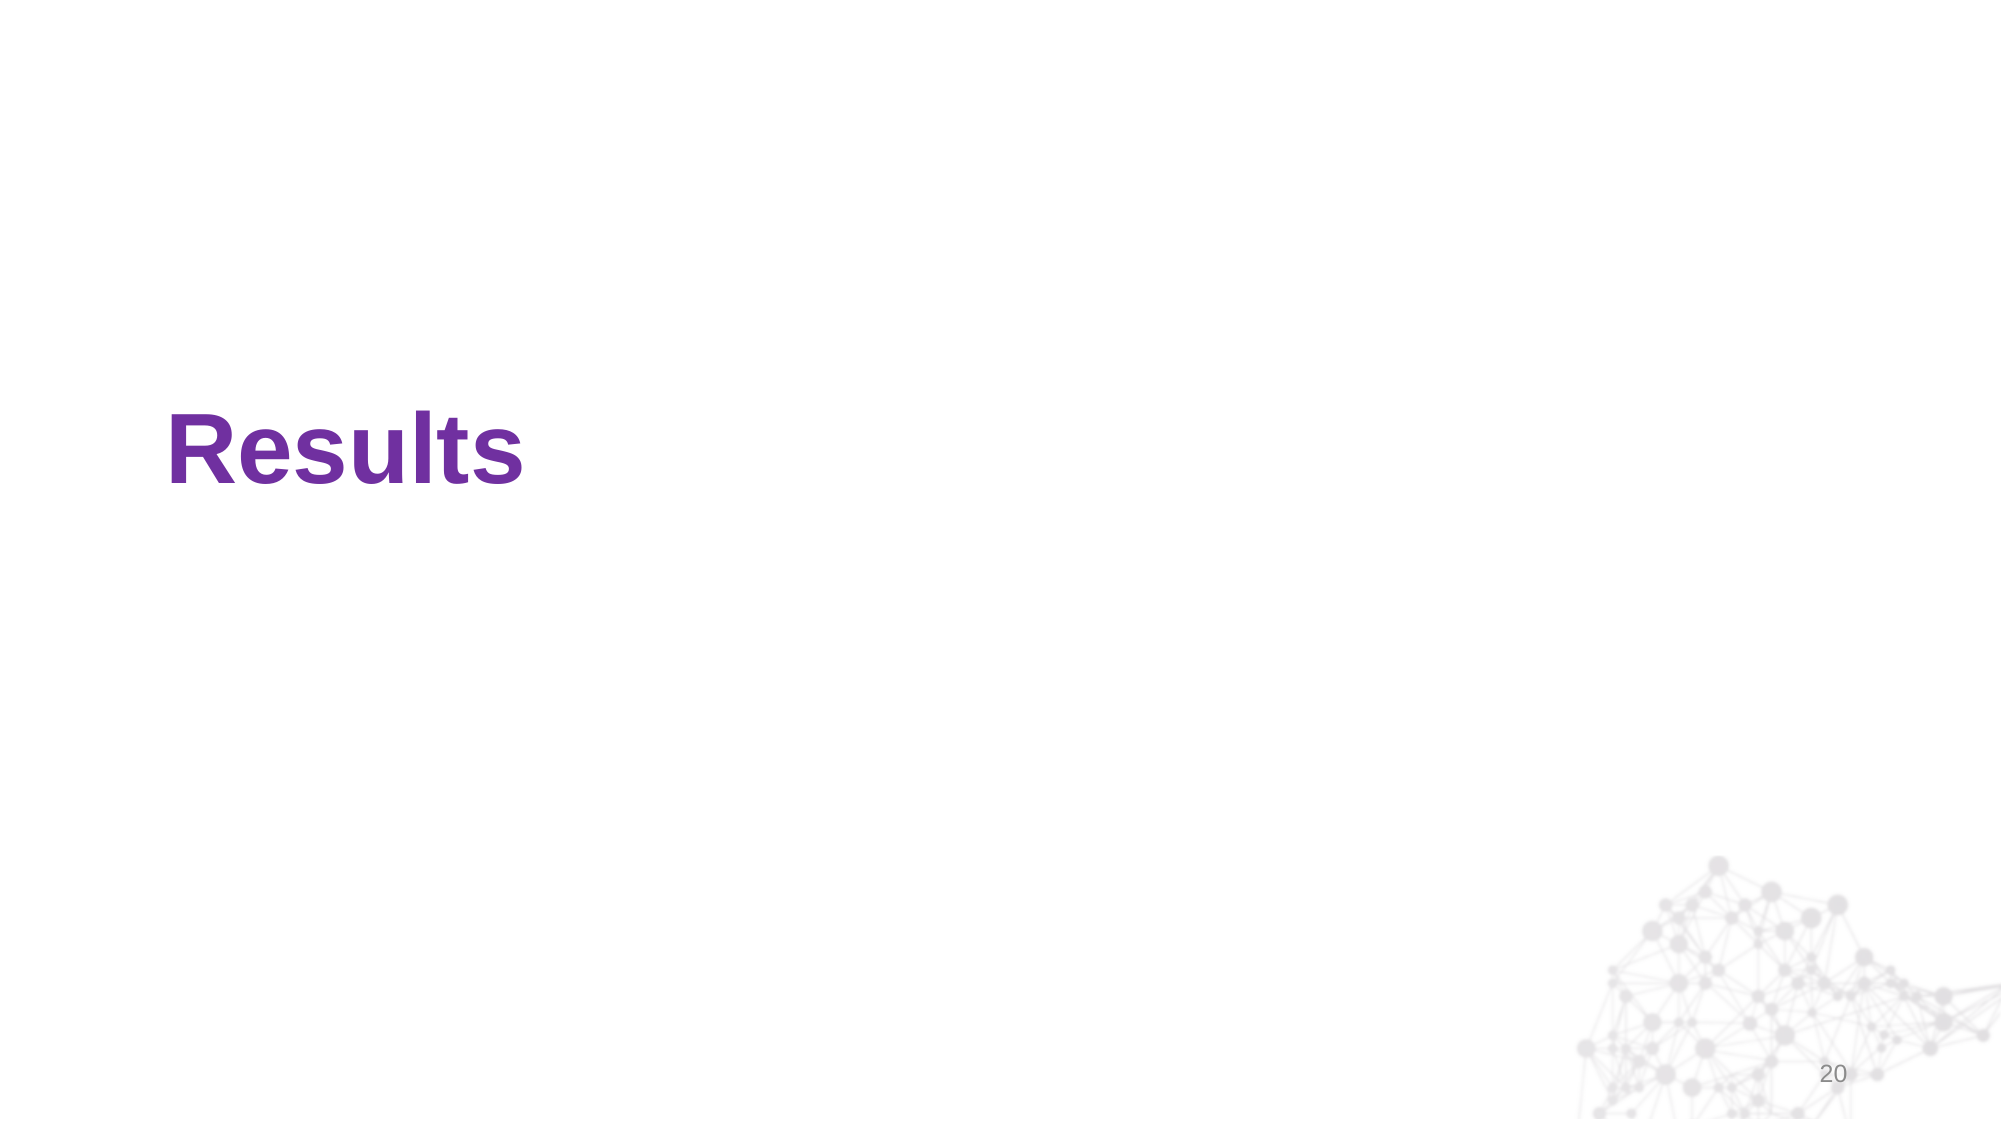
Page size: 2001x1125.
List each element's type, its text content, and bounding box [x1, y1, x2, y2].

slide_number 20 [1412, 1042, 1863, 1103]
title Results [0, 272, 2000, 630]
